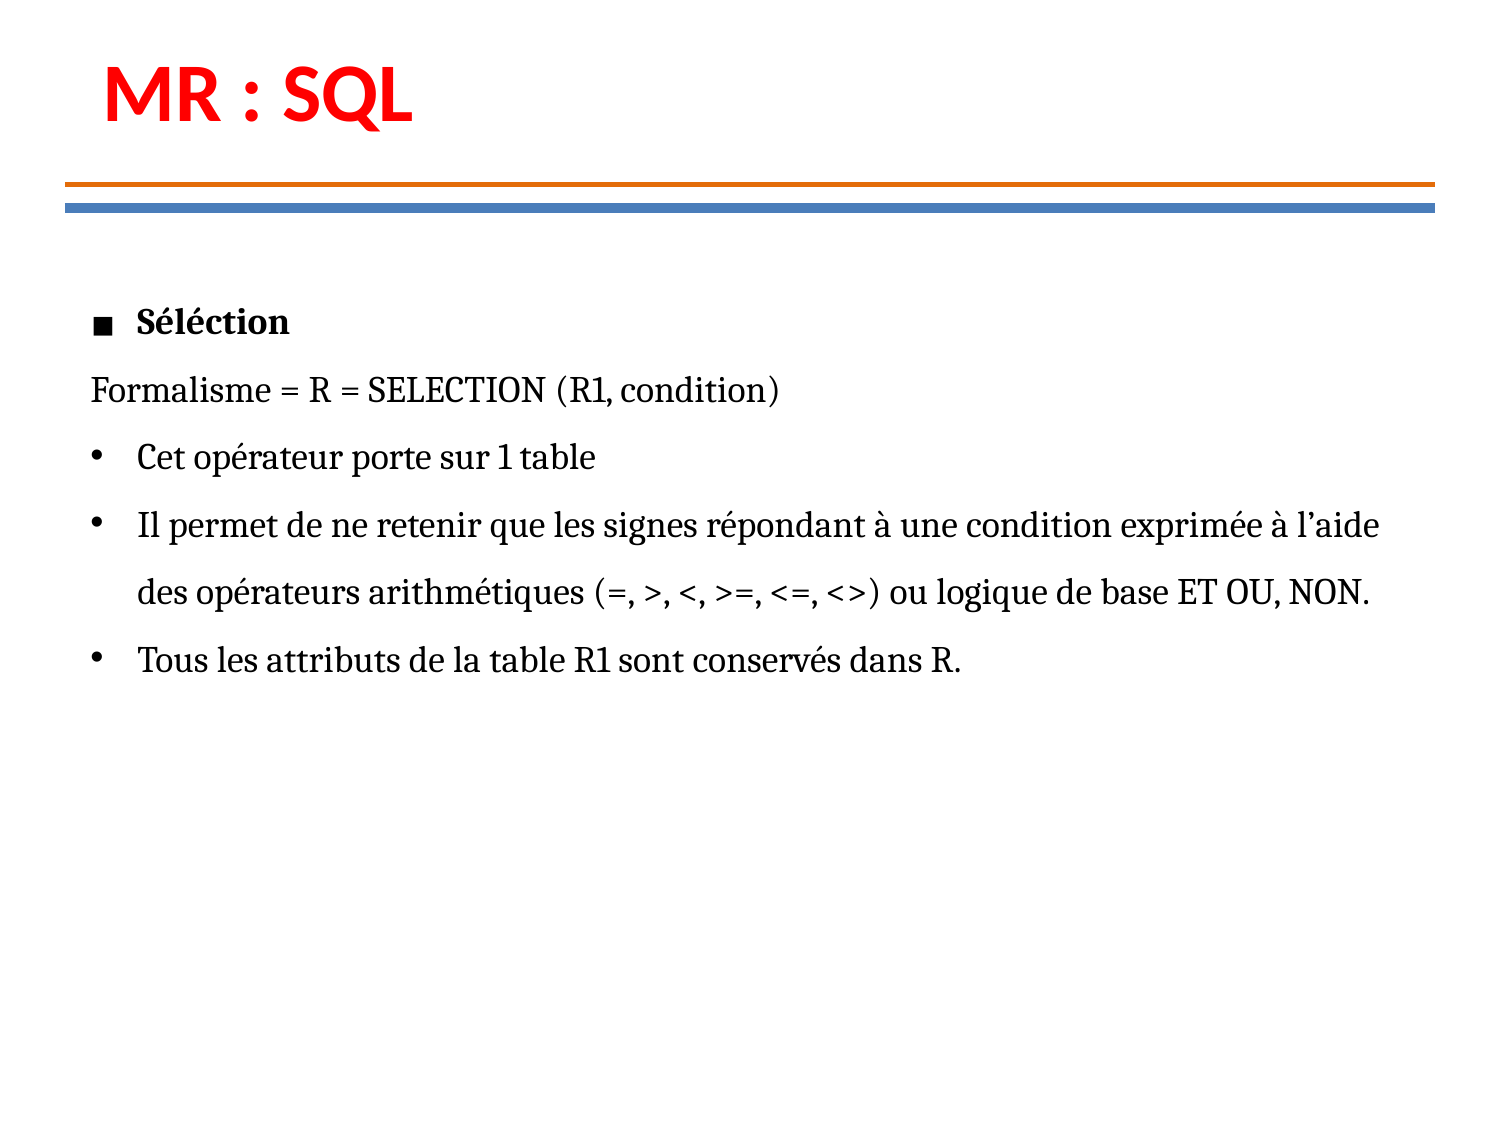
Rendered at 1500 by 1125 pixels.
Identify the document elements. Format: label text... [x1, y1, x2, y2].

text_box MR : SQL [87, 30, 1435, 146]
text_box Séléction Formalisme = R = SELECTION (R1, condition) Cet opérateur porte sur 1 table Il permet de ne retenir que les signes répondant à une condition exprimée à l’aide des opérateurs arithmétiques (=, >, <, >=, <=, <>) ou logique de base ET OU, NON. Tous les attributs de la table R1 sont conservés dans R. [75, 267, 1448, 828]
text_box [64, 184, 1436, 209]
